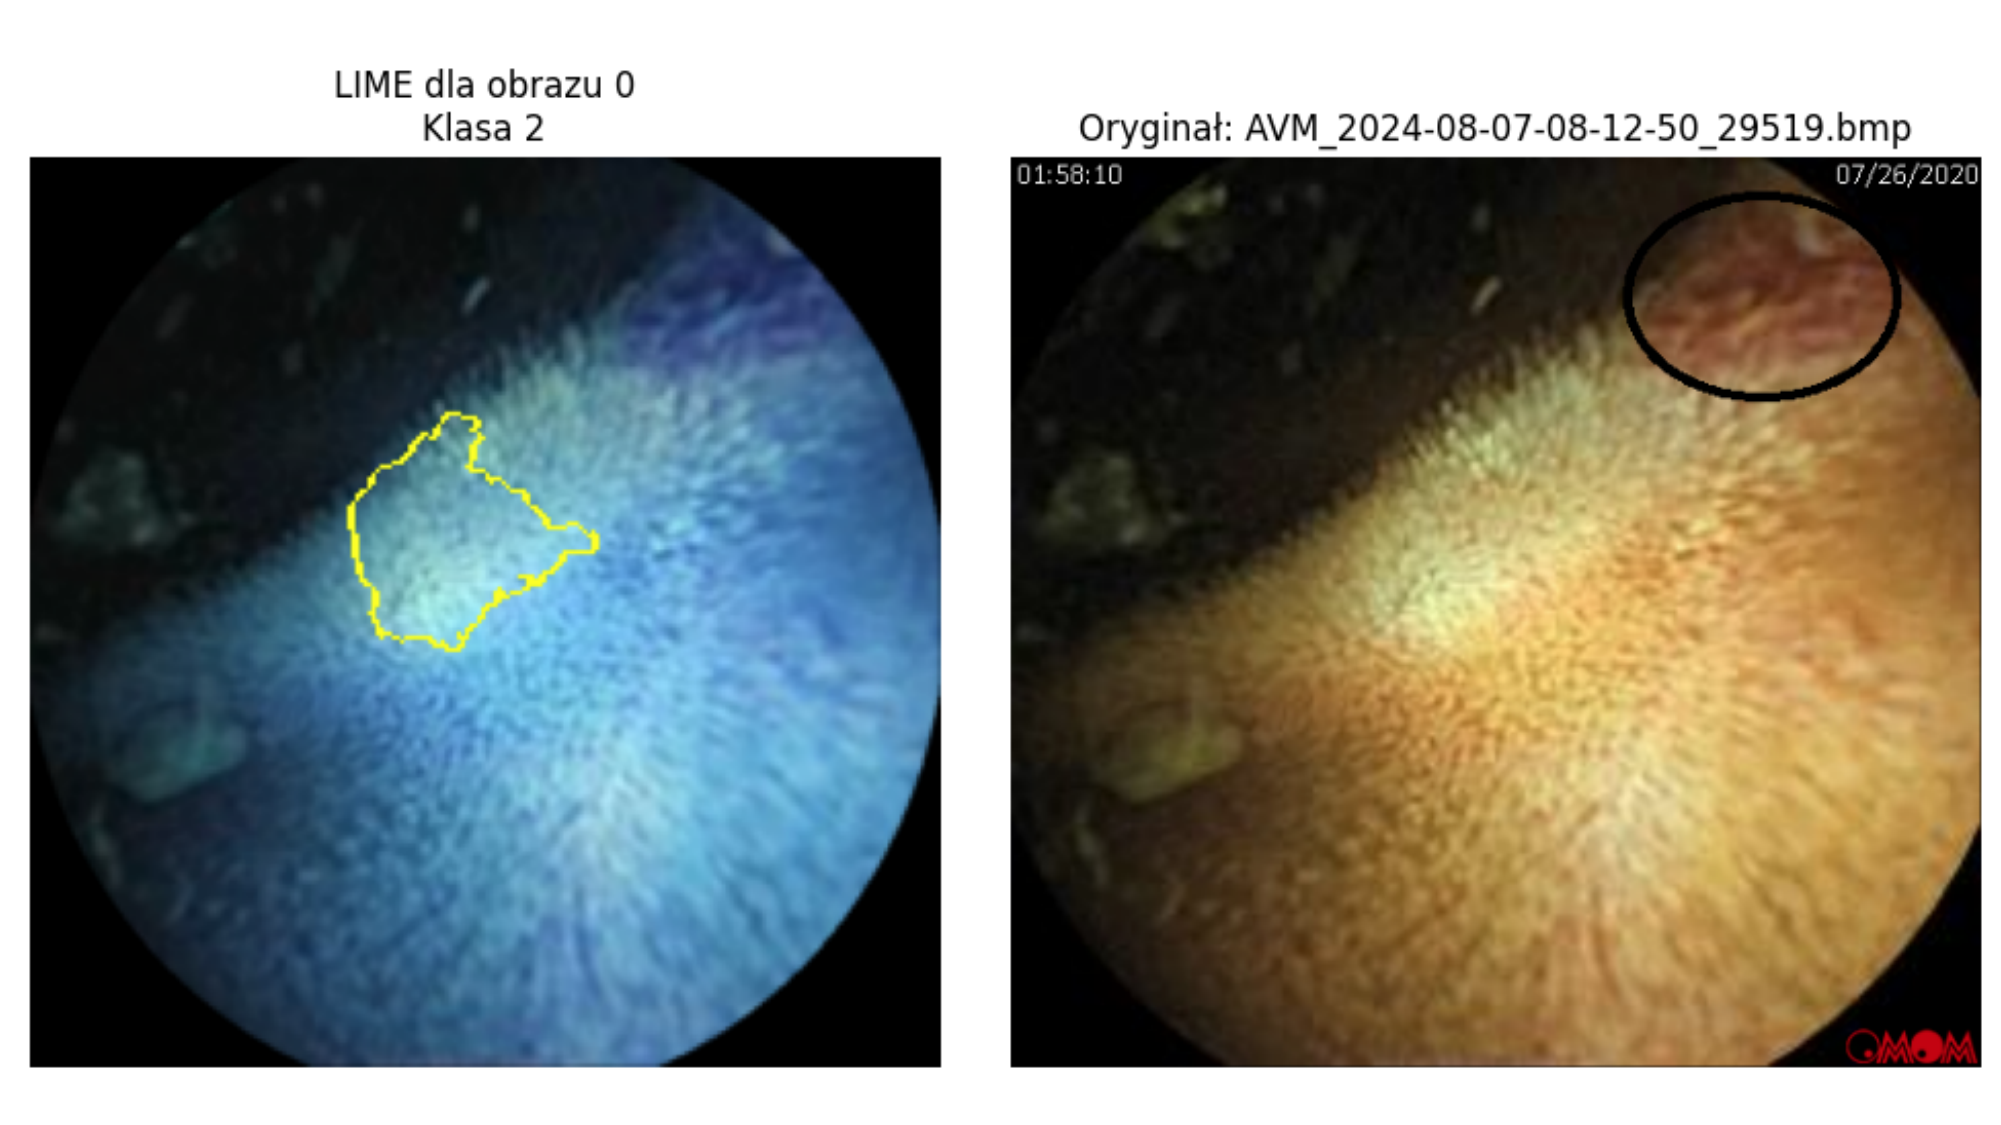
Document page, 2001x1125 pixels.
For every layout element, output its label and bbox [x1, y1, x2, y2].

picture [13, 59, 1987, 1074]
